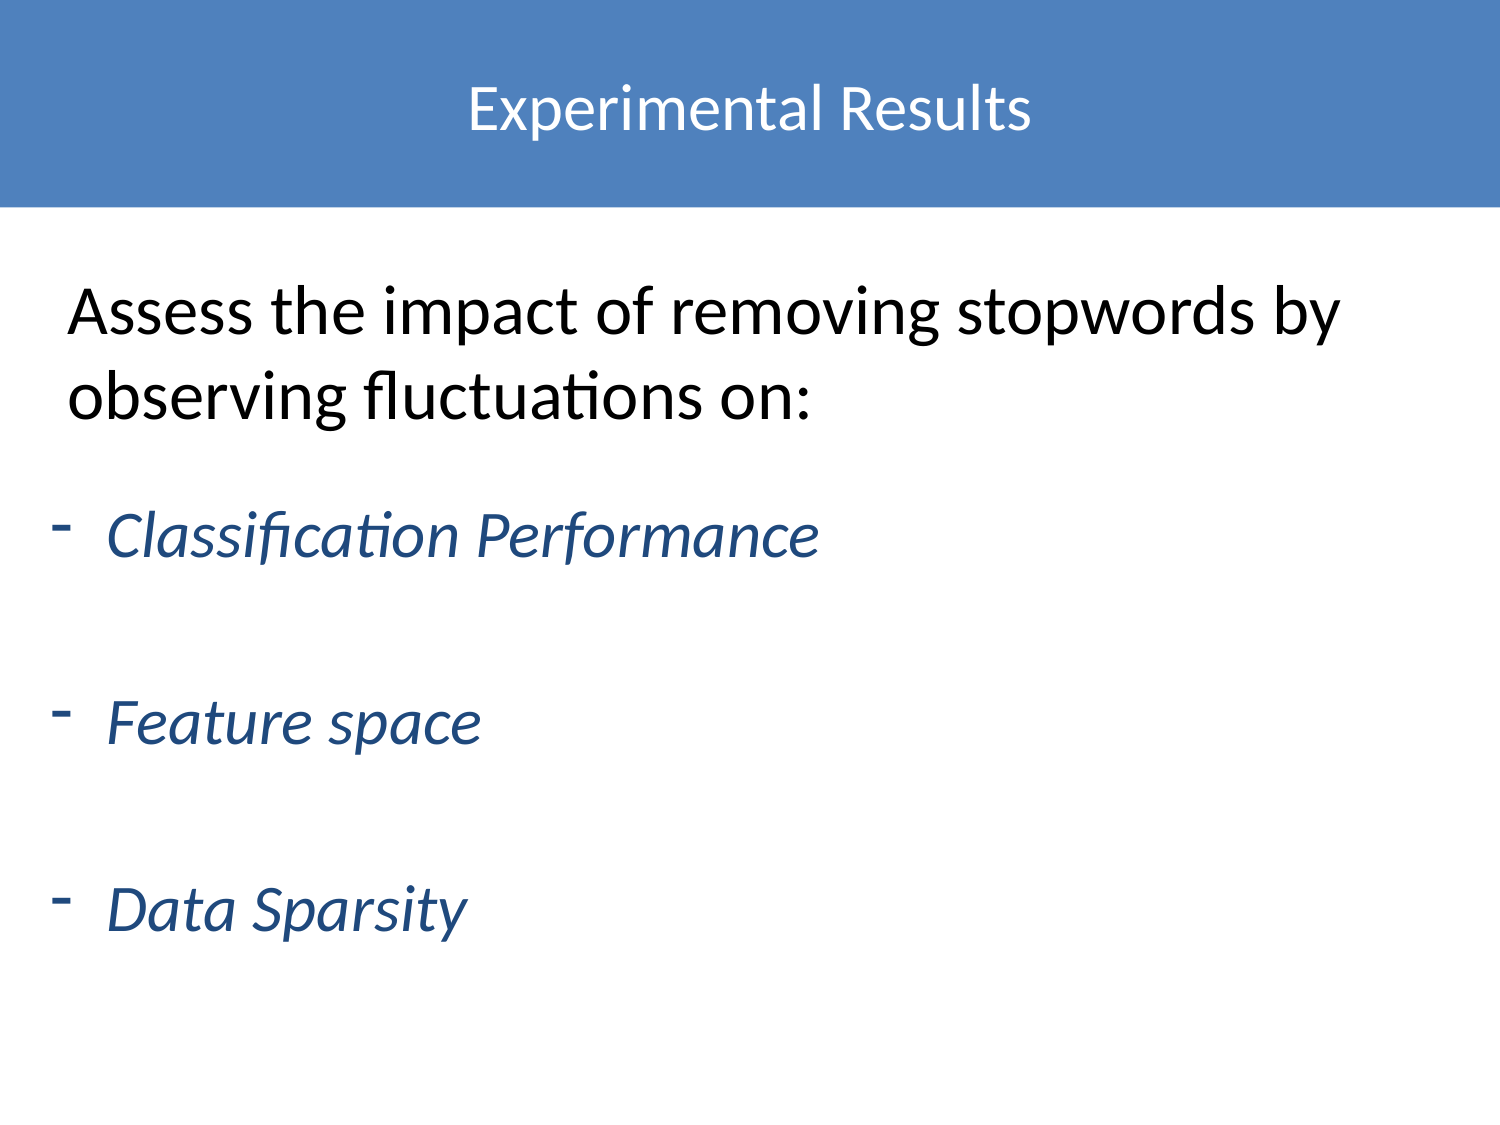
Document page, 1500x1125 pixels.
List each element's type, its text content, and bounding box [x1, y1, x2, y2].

list Classification Performance Feature space Data Sparsity [35, 483, 1480, 1070]
title Assess the impact of removing stopwords by observing fluctuations on: [52, 255, 1480, 443]
text_box Experimental Results [0, 0, 1500, 209]
